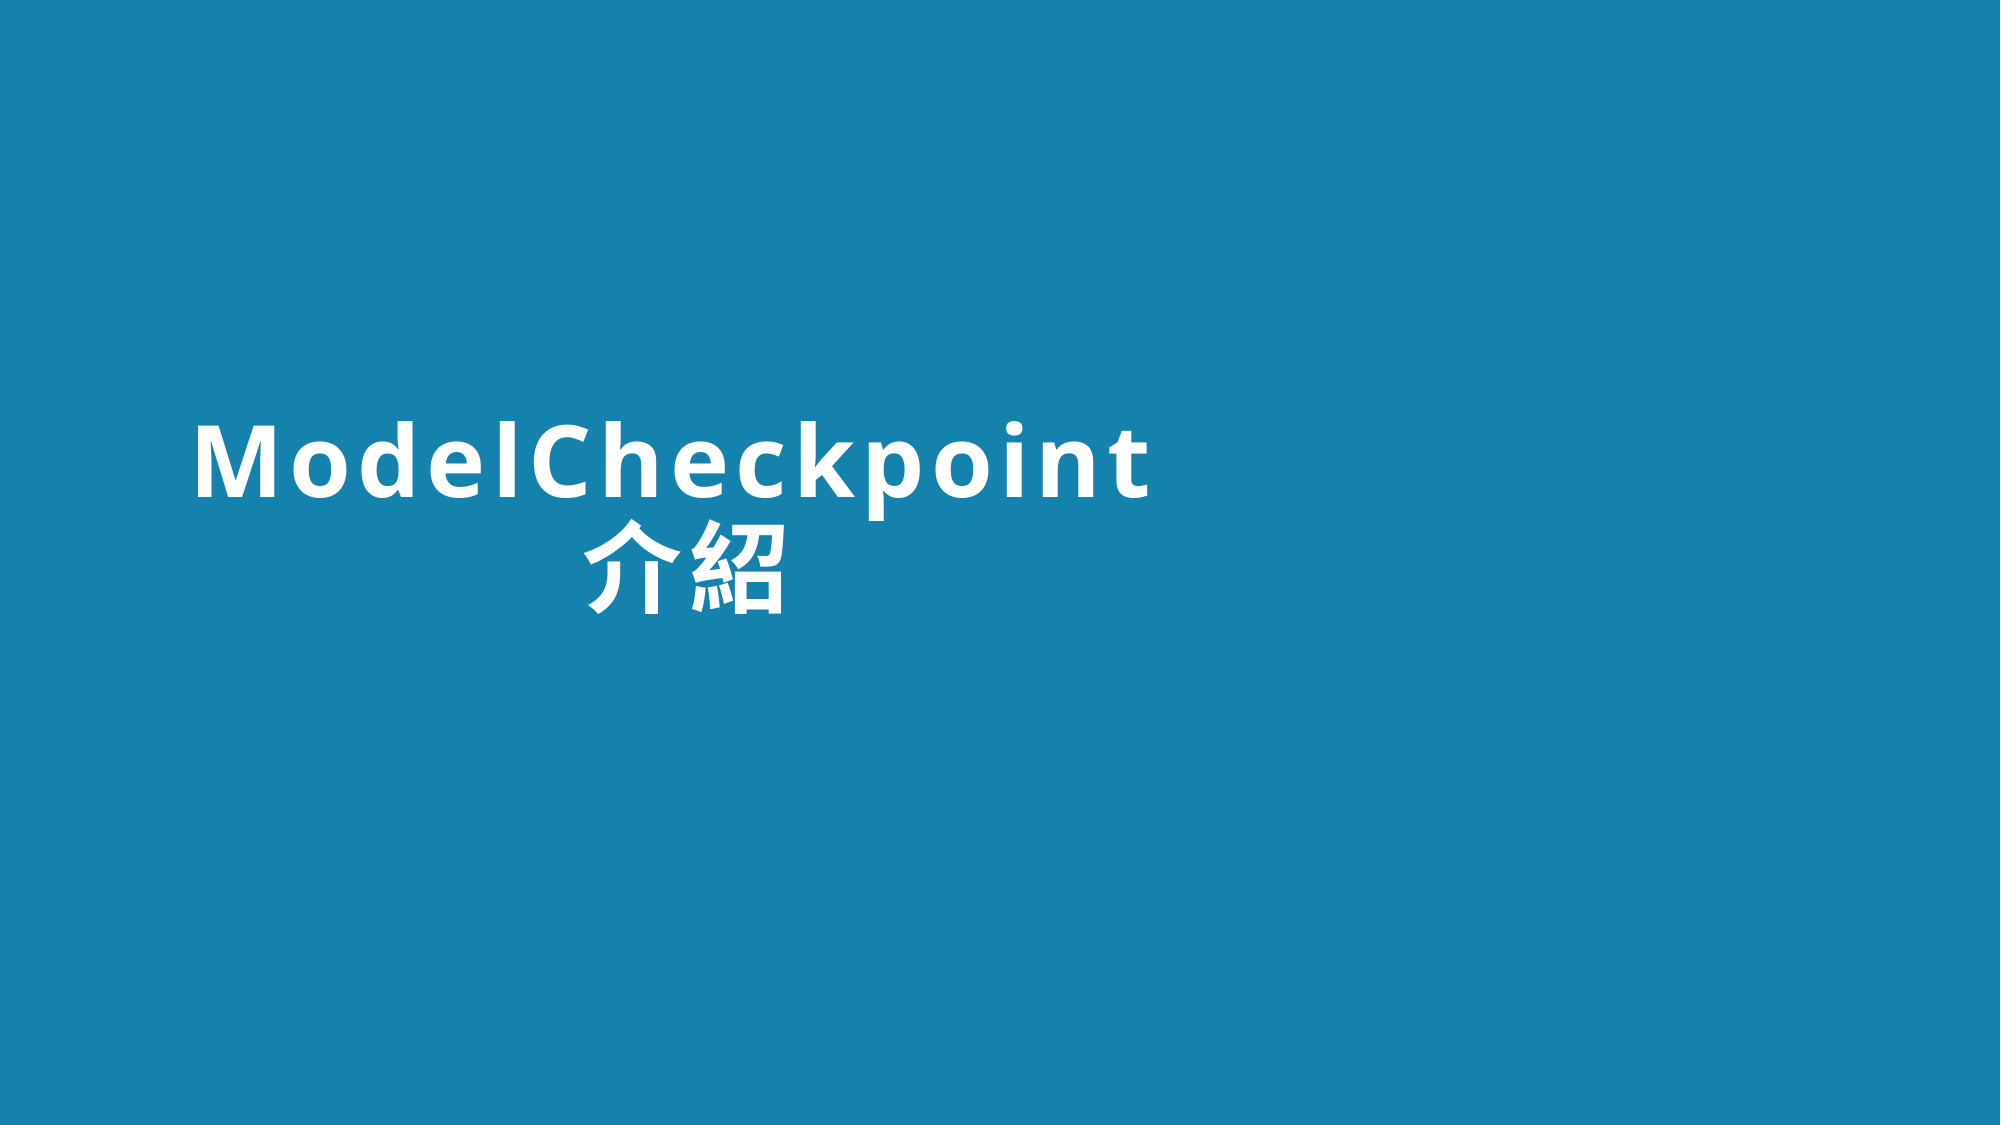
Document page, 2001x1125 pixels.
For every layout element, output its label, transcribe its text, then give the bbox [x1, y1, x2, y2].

title ModelCheckpoint介紹 [158, 446, 1214, 593]
